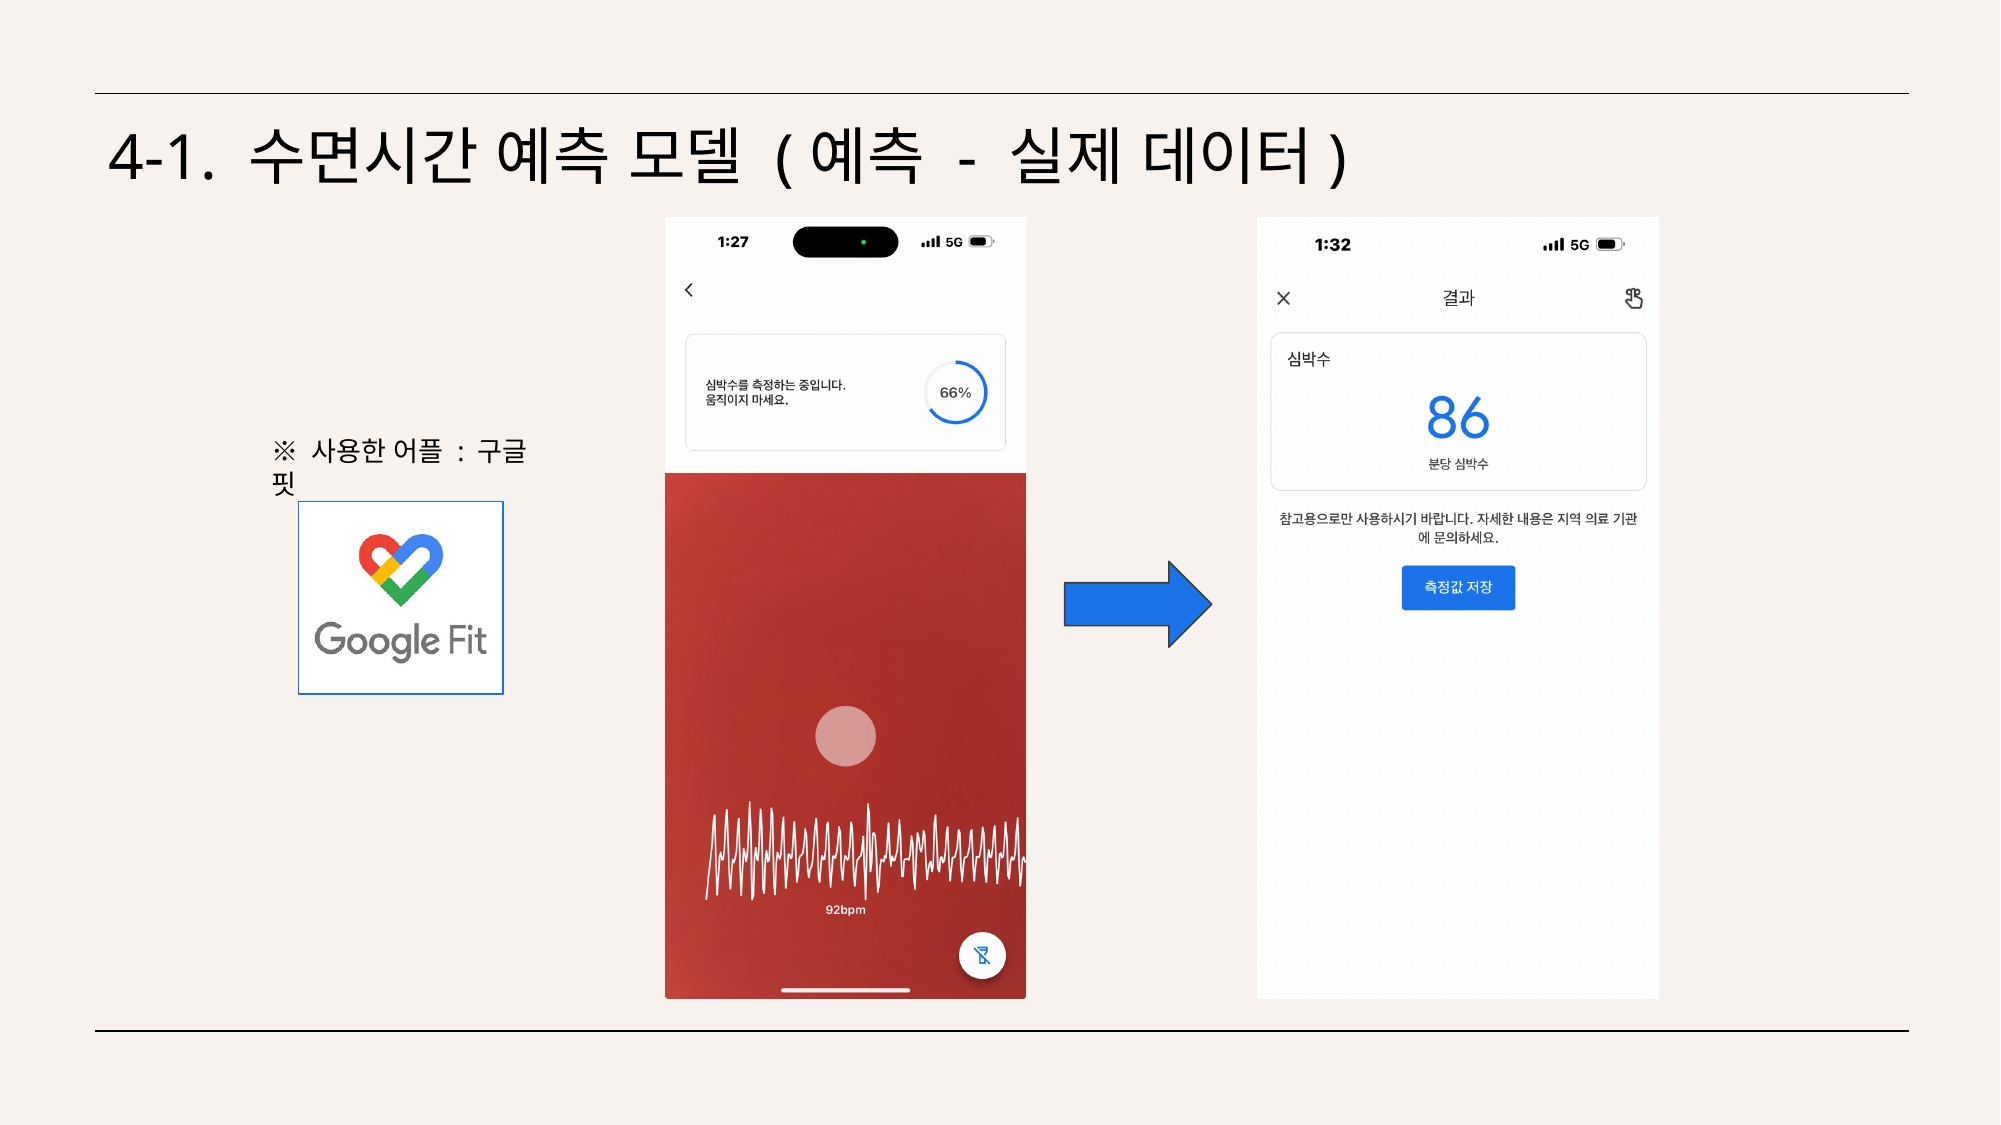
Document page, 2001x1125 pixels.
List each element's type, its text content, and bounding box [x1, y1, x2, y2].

text_box ※ 사용한 어플 : 구글 핏 [255, 419, 572, 476]
picture [664, 217, 1026, 999]
picture [1256, 217, 1660, 999]
text_box [1064, 561, 1212, 648]
title 4-1. 수면시간 예측 모델 (예측 - 실제 데이터) [93, 117, 1907, 204]
picture [299, 502, 503, 694]
